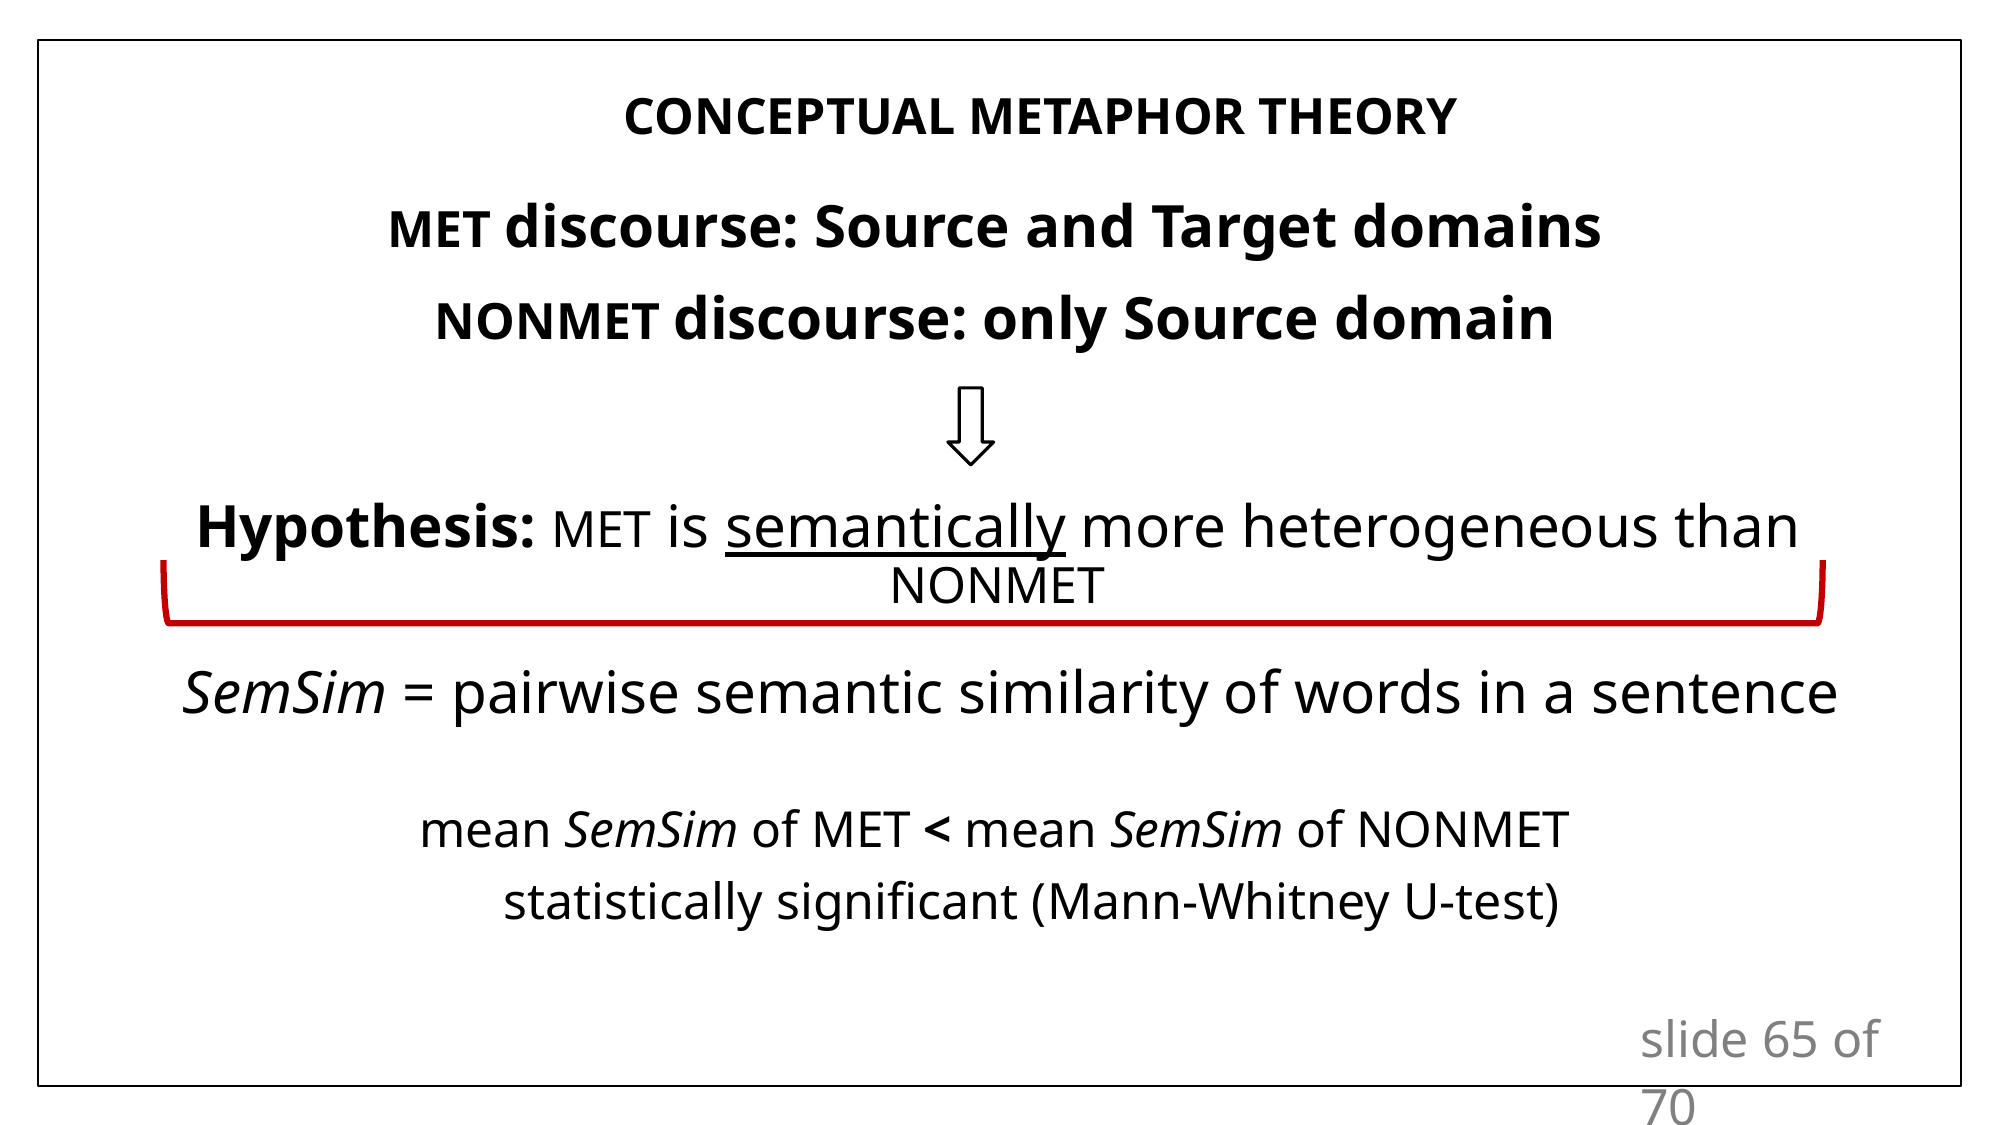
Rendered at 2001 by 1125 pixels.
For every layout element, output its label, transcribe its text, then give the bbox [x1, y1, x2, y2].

text_box [162, 560, 1824, 625]
text_box [946, 386, 996, 467]
text_box SemSim = pairwise semantic similarity of words in a sentence [133, 655, 1881, 795]
list MET discourse: Source and Target domains NONMET discourse: only Source domain [118, 189, 1866, 363]
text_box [102, 796, 1882, 938]
text_box CONCEPTUAL METAPHOR THEORY [163, 83, 1911, 258]
text_box Hypothesis: MET is semantically more heterogeneous than NONMET [120, 490, 1868, 632]
